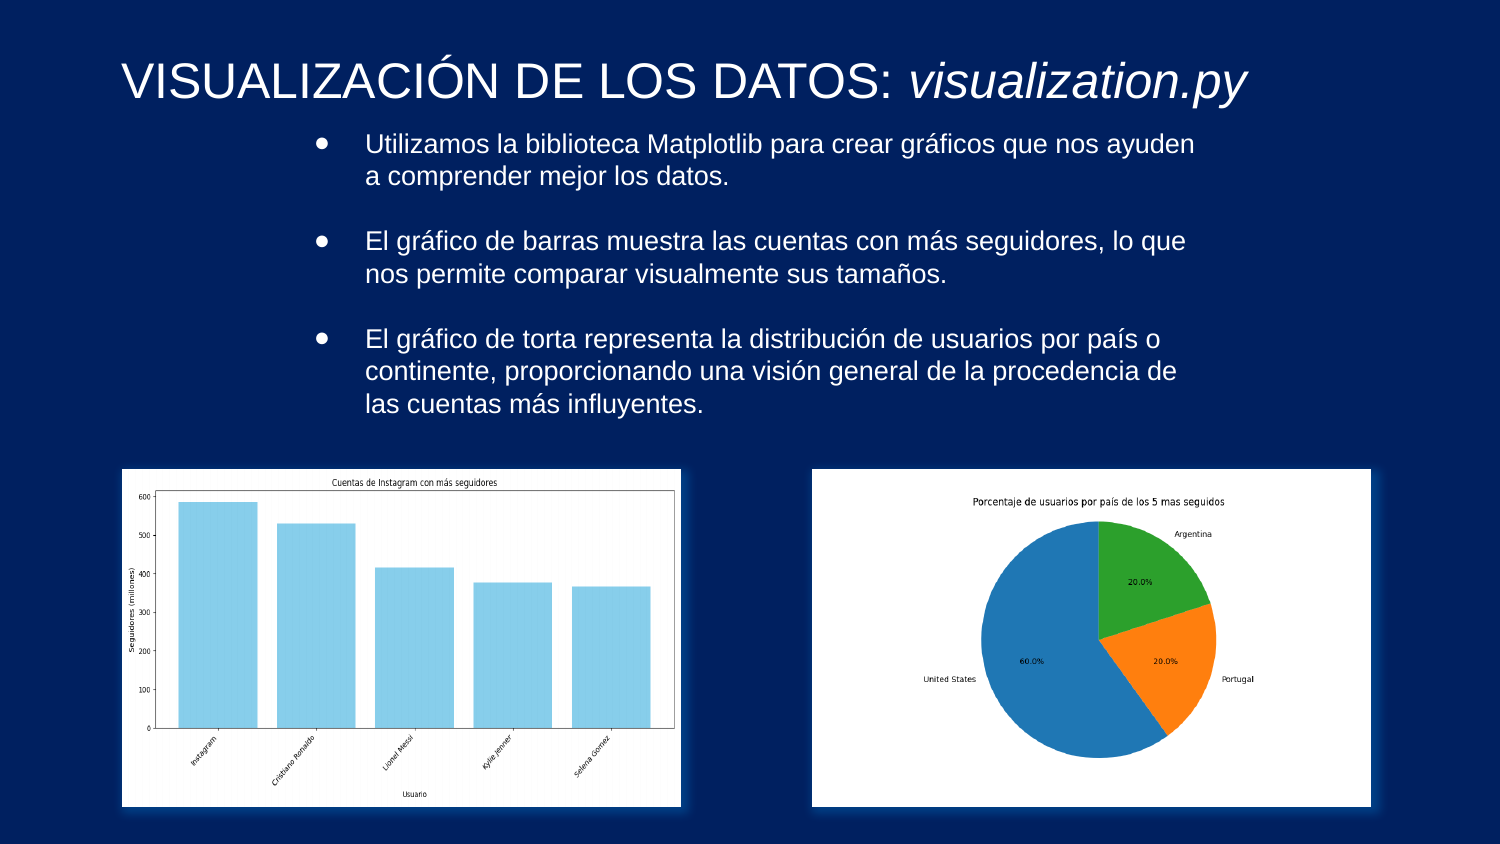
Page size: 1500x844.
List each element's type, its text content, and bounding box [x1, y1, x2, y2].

title VISUALIZACIÓN DE LOS DATOS: visualization.py [106, 33, 1453, 112]
picture [811, 469, 1371, 808]
text_box Utilizamos la biblioteca Matplotlib para crear gráficos que nos ayuden a comprender mejor los datos. El gráfico de barras muestra las cuentas con más seguidores, lo que nos permite comparar visualmente sus tamaños. El gráfico de torta representa la distribución de usuarios por país o continente, proporcionando una visión general de la procedencia de las cuentas más influyentes. [275, 111, 1225, 374]
picture [121, 469, 681, 808]
